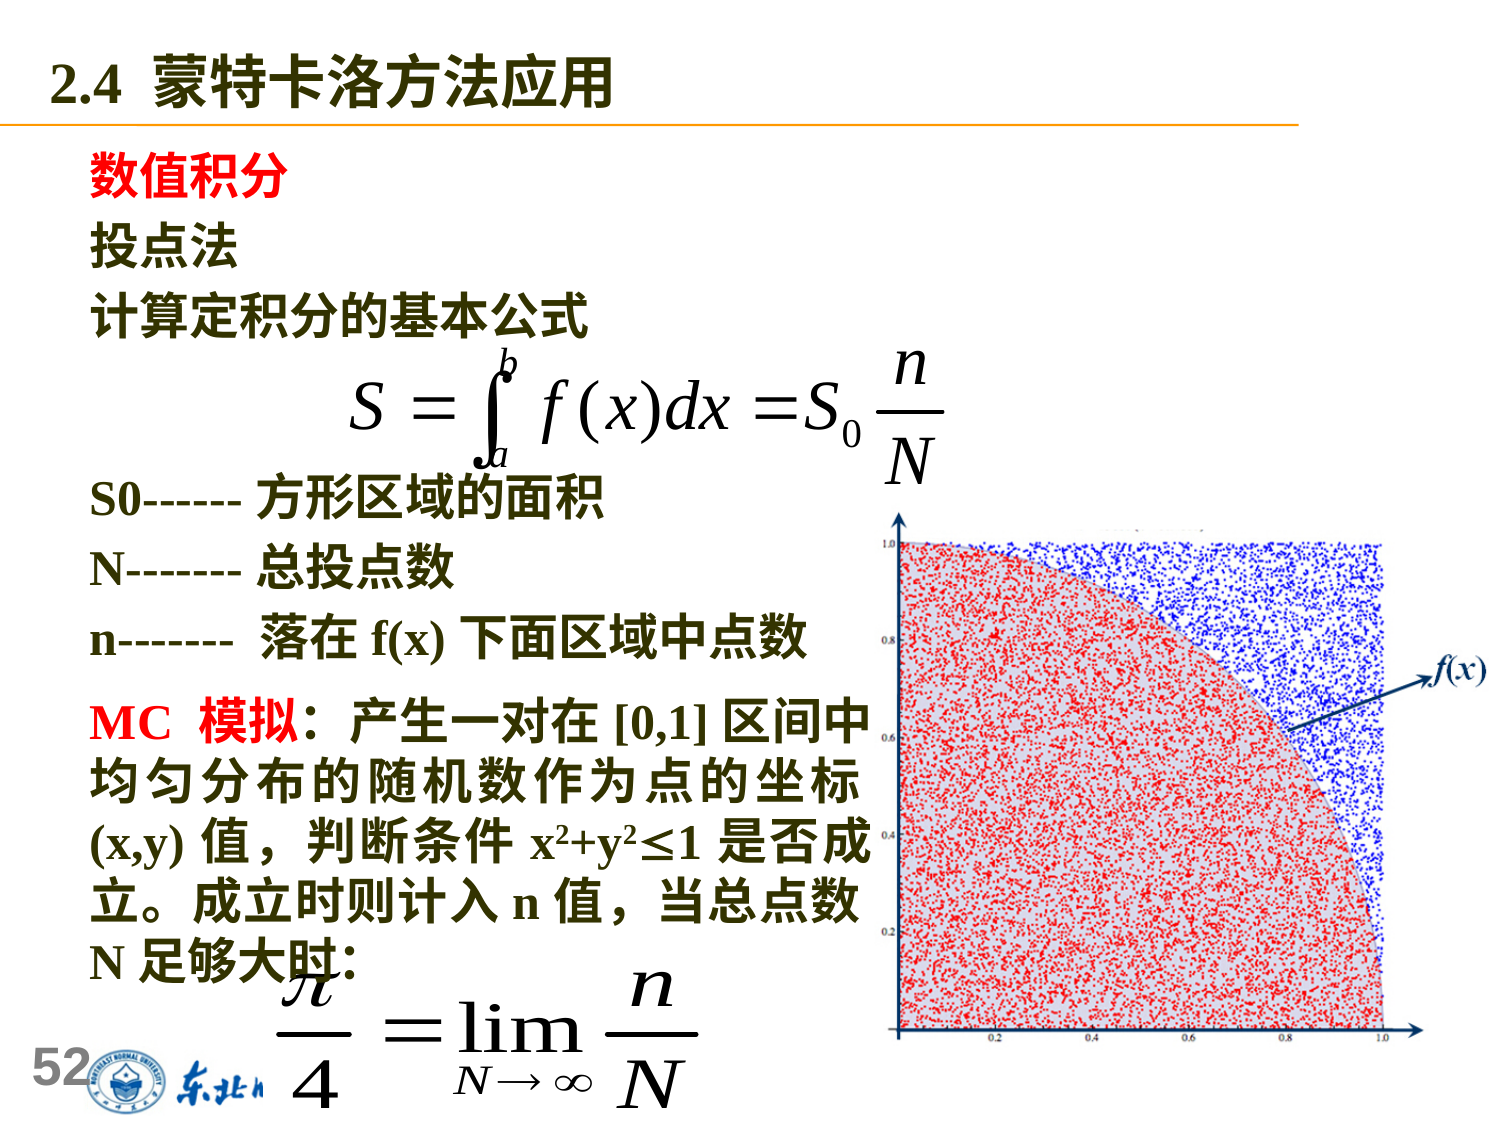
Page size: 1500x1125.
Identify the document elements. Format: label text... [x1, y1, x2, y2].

picture [0, 0, 1500, 1125]
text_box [262, 937, 713, 1125]
text_box 数值积分 投点法 计算定积分的基本公式 S0------方形区域的面积 N-------总投点数 n------- 落在f(x)下面区域中点数 [74, 137, 888, 673]
slide_number 52 [13, 1023, 111, 1105]
text_box MC 模拟：产生一对在[0,1]区间中均匀分布的随机数作为点的坐标(x,y)值，判断条件x2+y21是否成立。成立时则计入n值，当总点数N足够大时： [74, 681, 844, 997]
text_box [337, 317, 956, 501]
text_box 2.4 蒙特卡洛方法应用 [34, 37, 632, 123]
